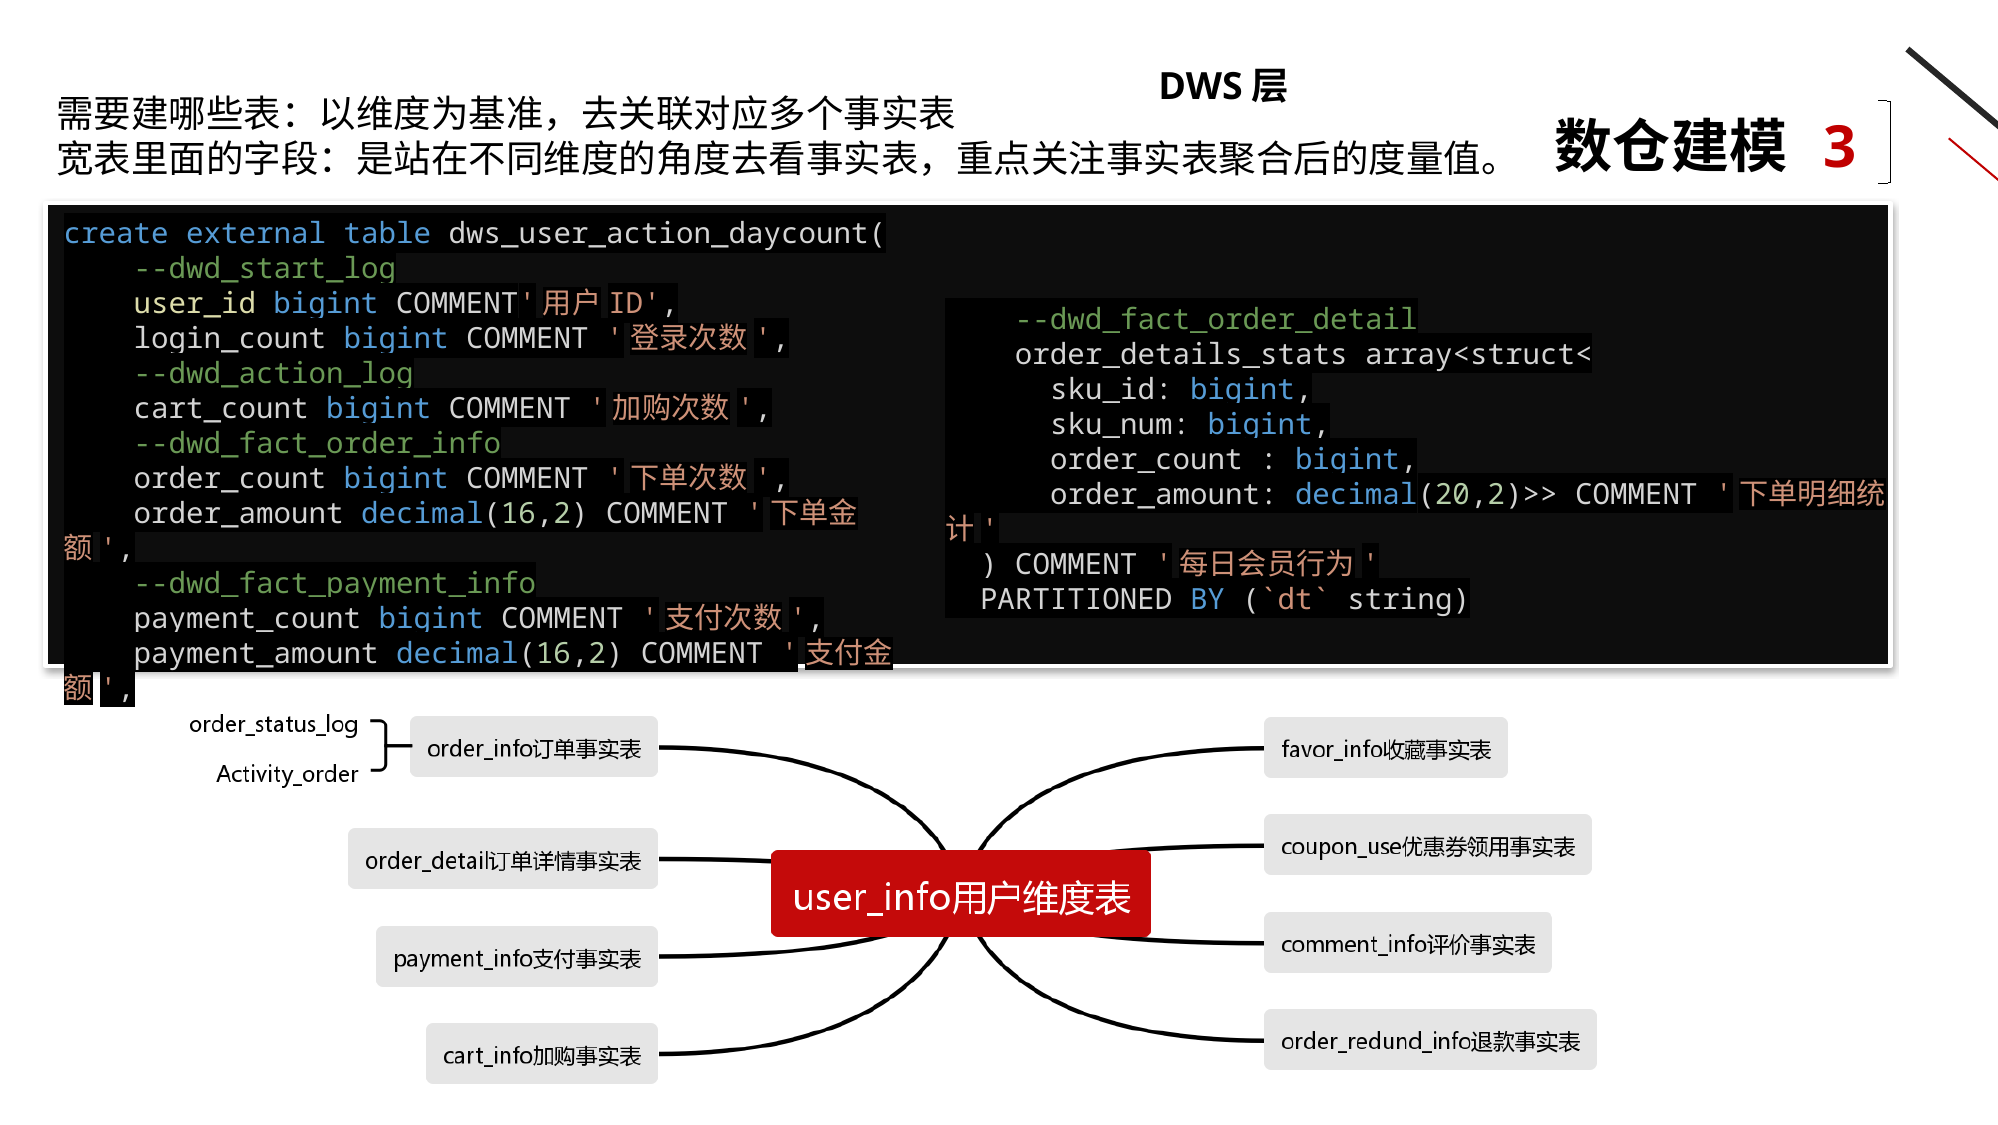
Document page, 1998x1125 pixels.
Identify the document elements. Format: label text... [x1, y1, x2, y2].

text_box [1907, 48, 1998, 193]
text_box --dwd_fact_order_detail order_details_stats array<struct< sku_id: bigint, sku_num: bigint, order_count : bigint, order_amount: decimal(20,2)>> COMMENT '下单明细统计' ) COMMENT '每日会员行为' PARTITIONED BY (`dt` string) [930, 292, 1949, 623]
text_box DWS层 [1150, 54, 1531, 115]
text_box [1878, 100, 1891, 184]
text_box 数仓建模 3 [1562, 102, 1865, 187]
text_box create external table dws_user_action_daycount( --dwd_start_log user_id bigint COMMENT'用户ID', login_count bigint COMMENT '登录次数', --dwd_action_log cart_count bigint COMMENT '加购次数', --dwd_fact_order_info order_count bigint COMMENT '下单次数', order_amount decimal(16,2) COMMENT '下单金额', --dwd_fact_payment_info payment_count bigint COMMENT '支付次数', payment_amount decimal(16,2) COMMENT '支付金额', [48, 207, 942, 712]
text_box [45, 202, 1891, 666]
text_box 需要建哪些表：以维度为基准，去关联对应多个事实表 宽表里面的字段：是站在不同维度的角度去看事实表，重点关注事实表聚合后的度量值。 [48, 82, 1562, 188]
picture [133, 658, 1647, 1125]
